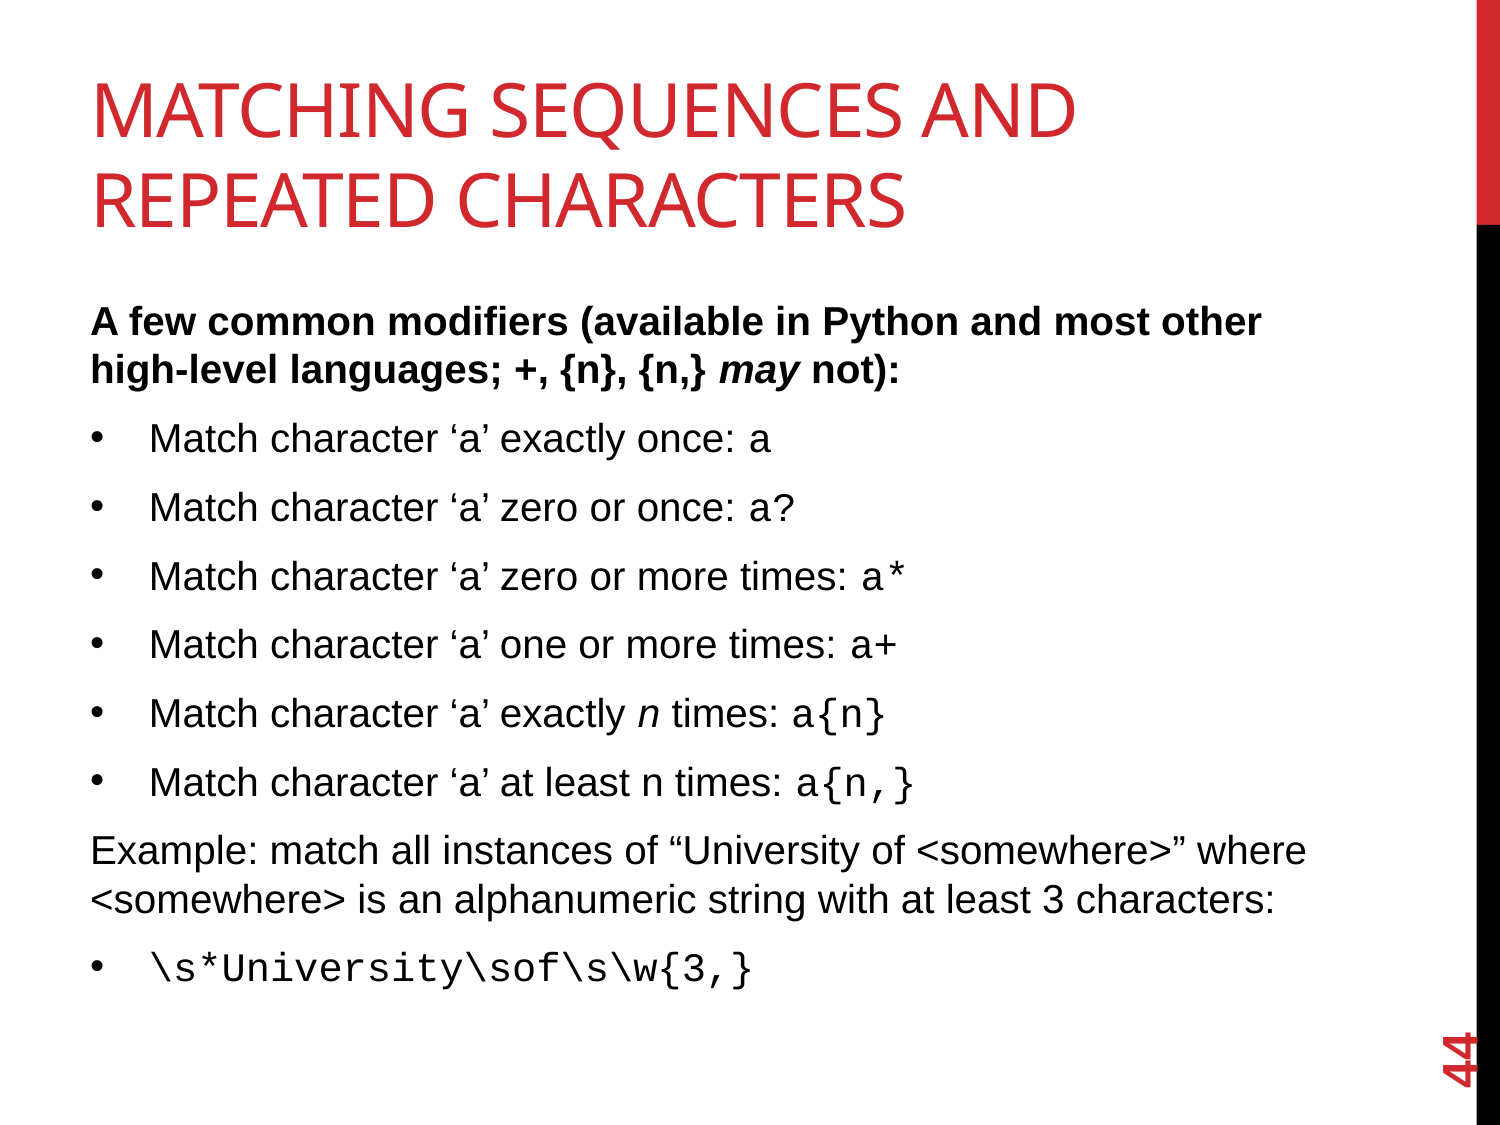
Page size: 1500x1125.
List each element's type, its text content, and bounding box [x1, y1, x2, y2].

list A few common modifiers (available in Python and most other high-level languages; +, {n}, {n,} may not): Match character ‘a’ exactly once: a Match character ‘a’ zero or once: a? Match character ‘a’ zero or more times: a* Match character ‘a’ one or more times: a+ Match character ‘a’ exactly n times: a{n} Match character ‘a’ at least n times: a{n,} Example: match all instances of “University of <somewhere>” where <somewhere> is an alphanumeric string with at least 3 characters: \s*University\sof\s\w{3,} [75, 287, 1325, 1005]
slide_number 44 [1427, 887, 1488, 1104]
title Matching sequences and repeated characters [75, 25, 1325, 250]
